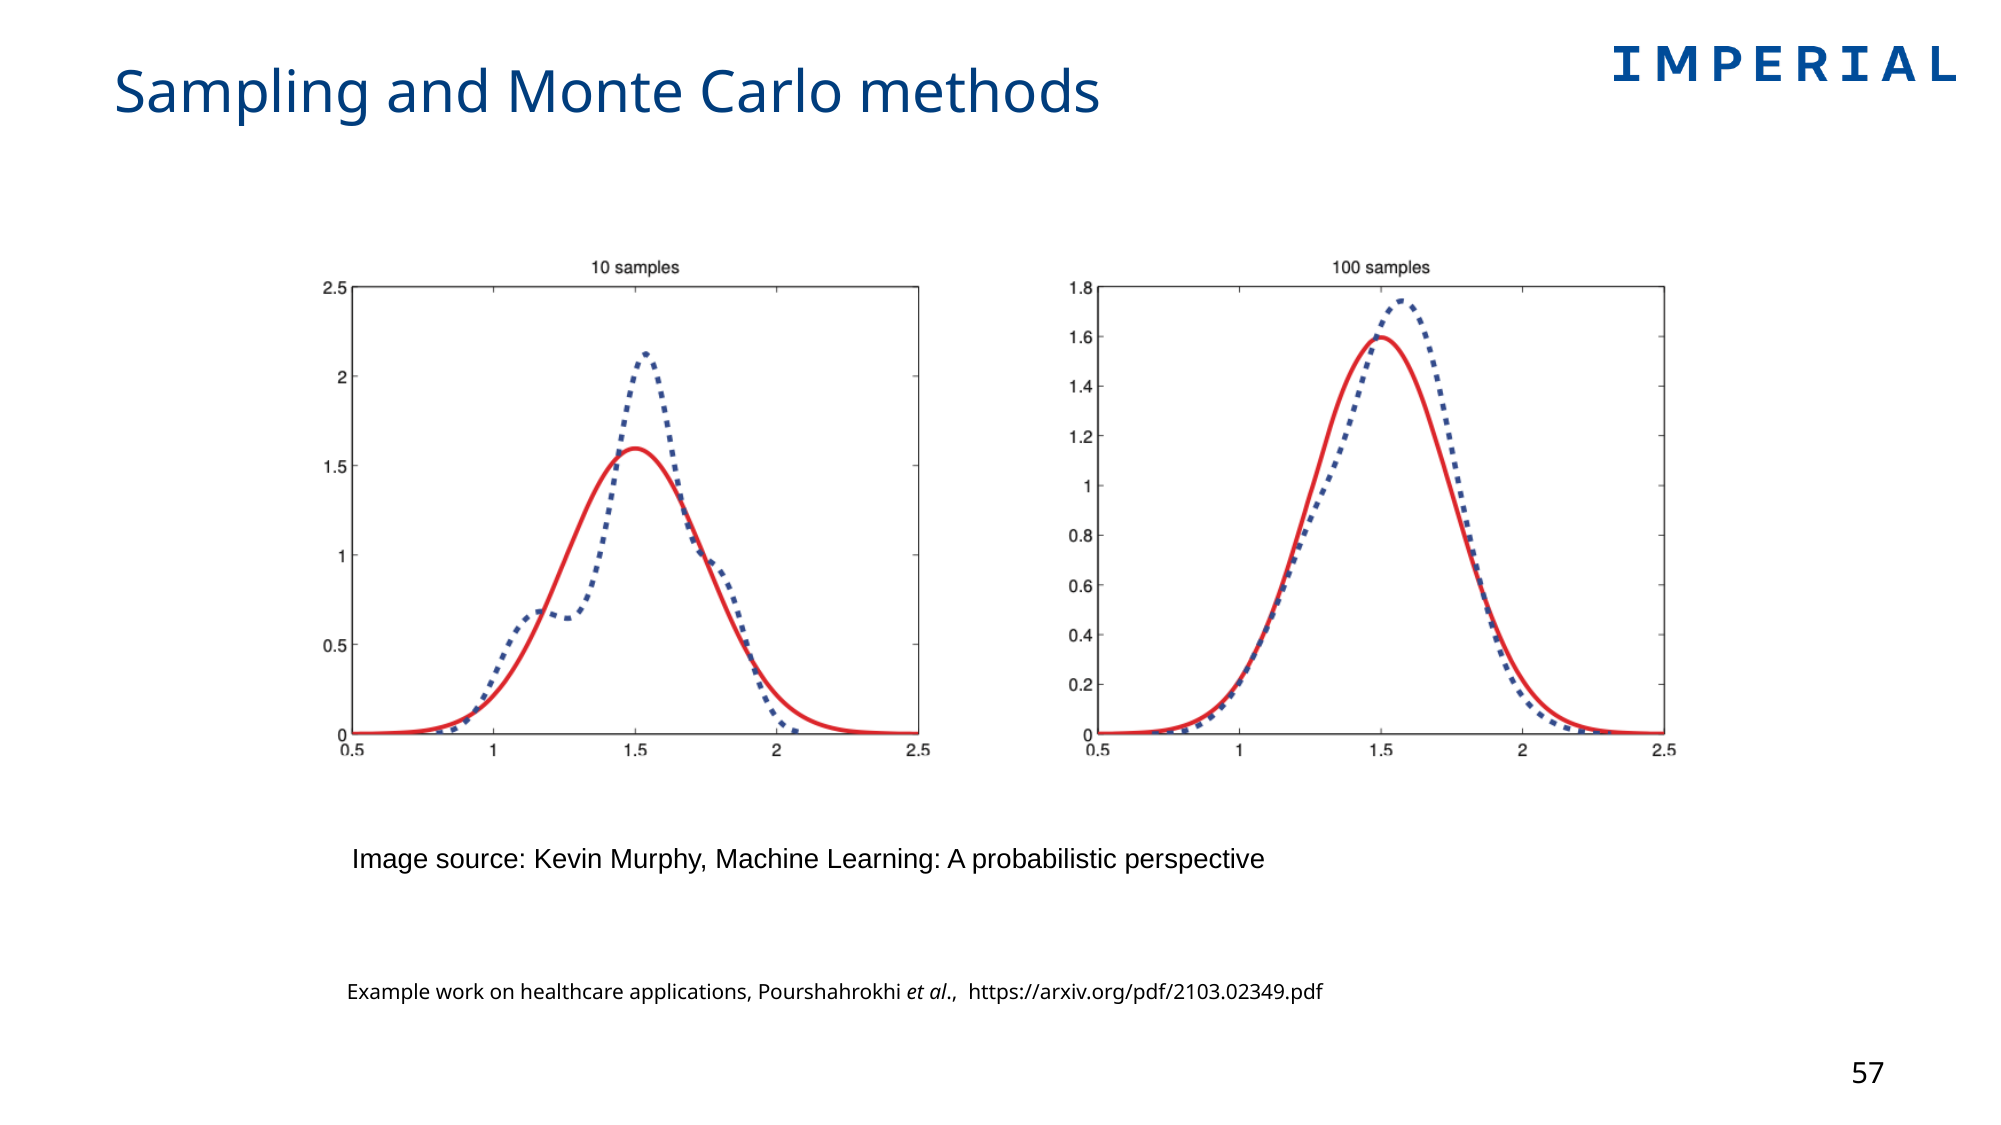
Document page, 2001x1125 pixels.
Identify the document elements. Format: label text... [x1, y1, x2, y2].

picture [1900, 46, 1956, 81]
title Sampling and Monte Carlo methods [99, 0, 1900, 184]
text_box Example work on healthcare applications, Pourshahrokhi et al., https://arxiv.org/pdf/2103.02349.pdf [332, 971, 1596, 1012]
text_box Image source: Kevin Murphy, Machine Learning: A probabilistic perspective [337, 833, 1281, 882]
picture [234, 250, 1766, 776]
slide_number 57 [1433, 1046, 1901, 1103]
